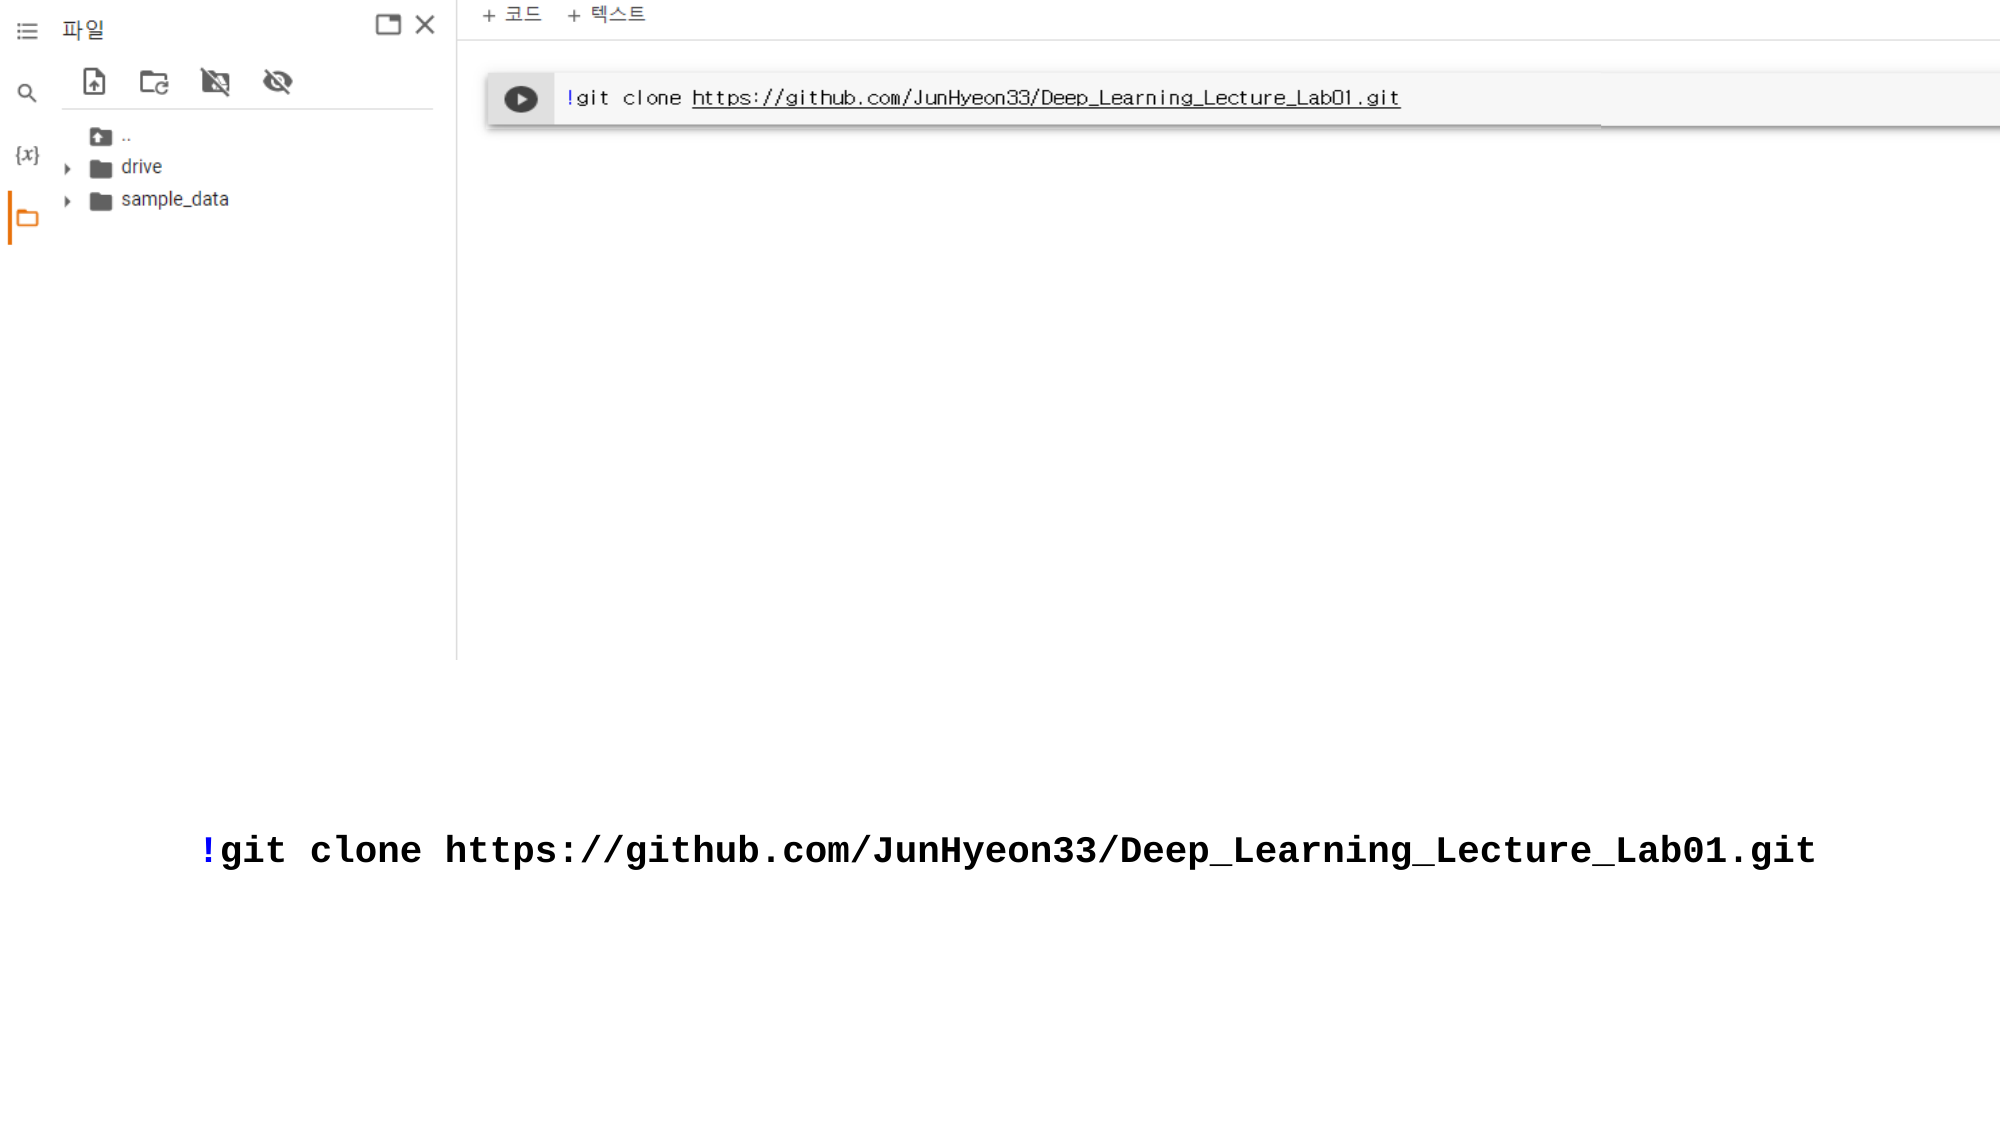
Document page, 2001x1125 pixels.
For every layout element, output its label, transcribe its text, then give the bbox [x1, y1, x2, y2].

picture [0, 0, 2000, 660]
text_box !git clone https://github.com/JunHyeon33/Deep_Learning_Lecture_Lab01.git [182, 817, 1905, 877]
